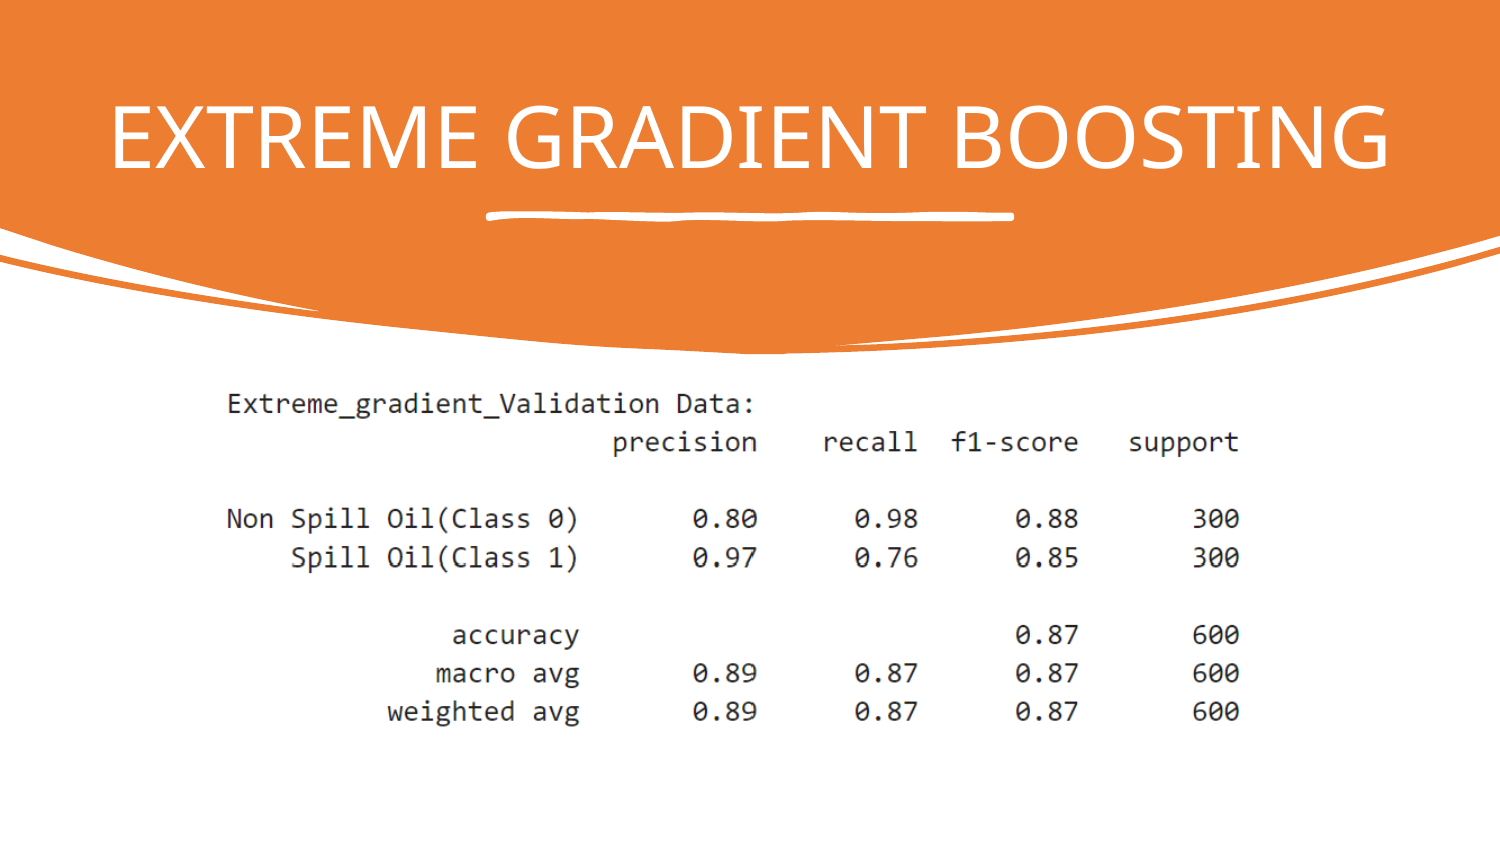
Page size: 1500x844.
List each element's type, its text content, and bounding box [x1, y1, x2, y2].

text_box [0, 0, 1500, 356]
text_box [0, 230, 268, 303]
title EXTREME GRADIENT BOOSTING [78, 48, 1421, 234]
picture [207, 377, 1293, 749]
text_box [0, 255, 1500, 844]
text_box [937, 237, 1500, 339]
text_box [487, 213, 1013, 220]
